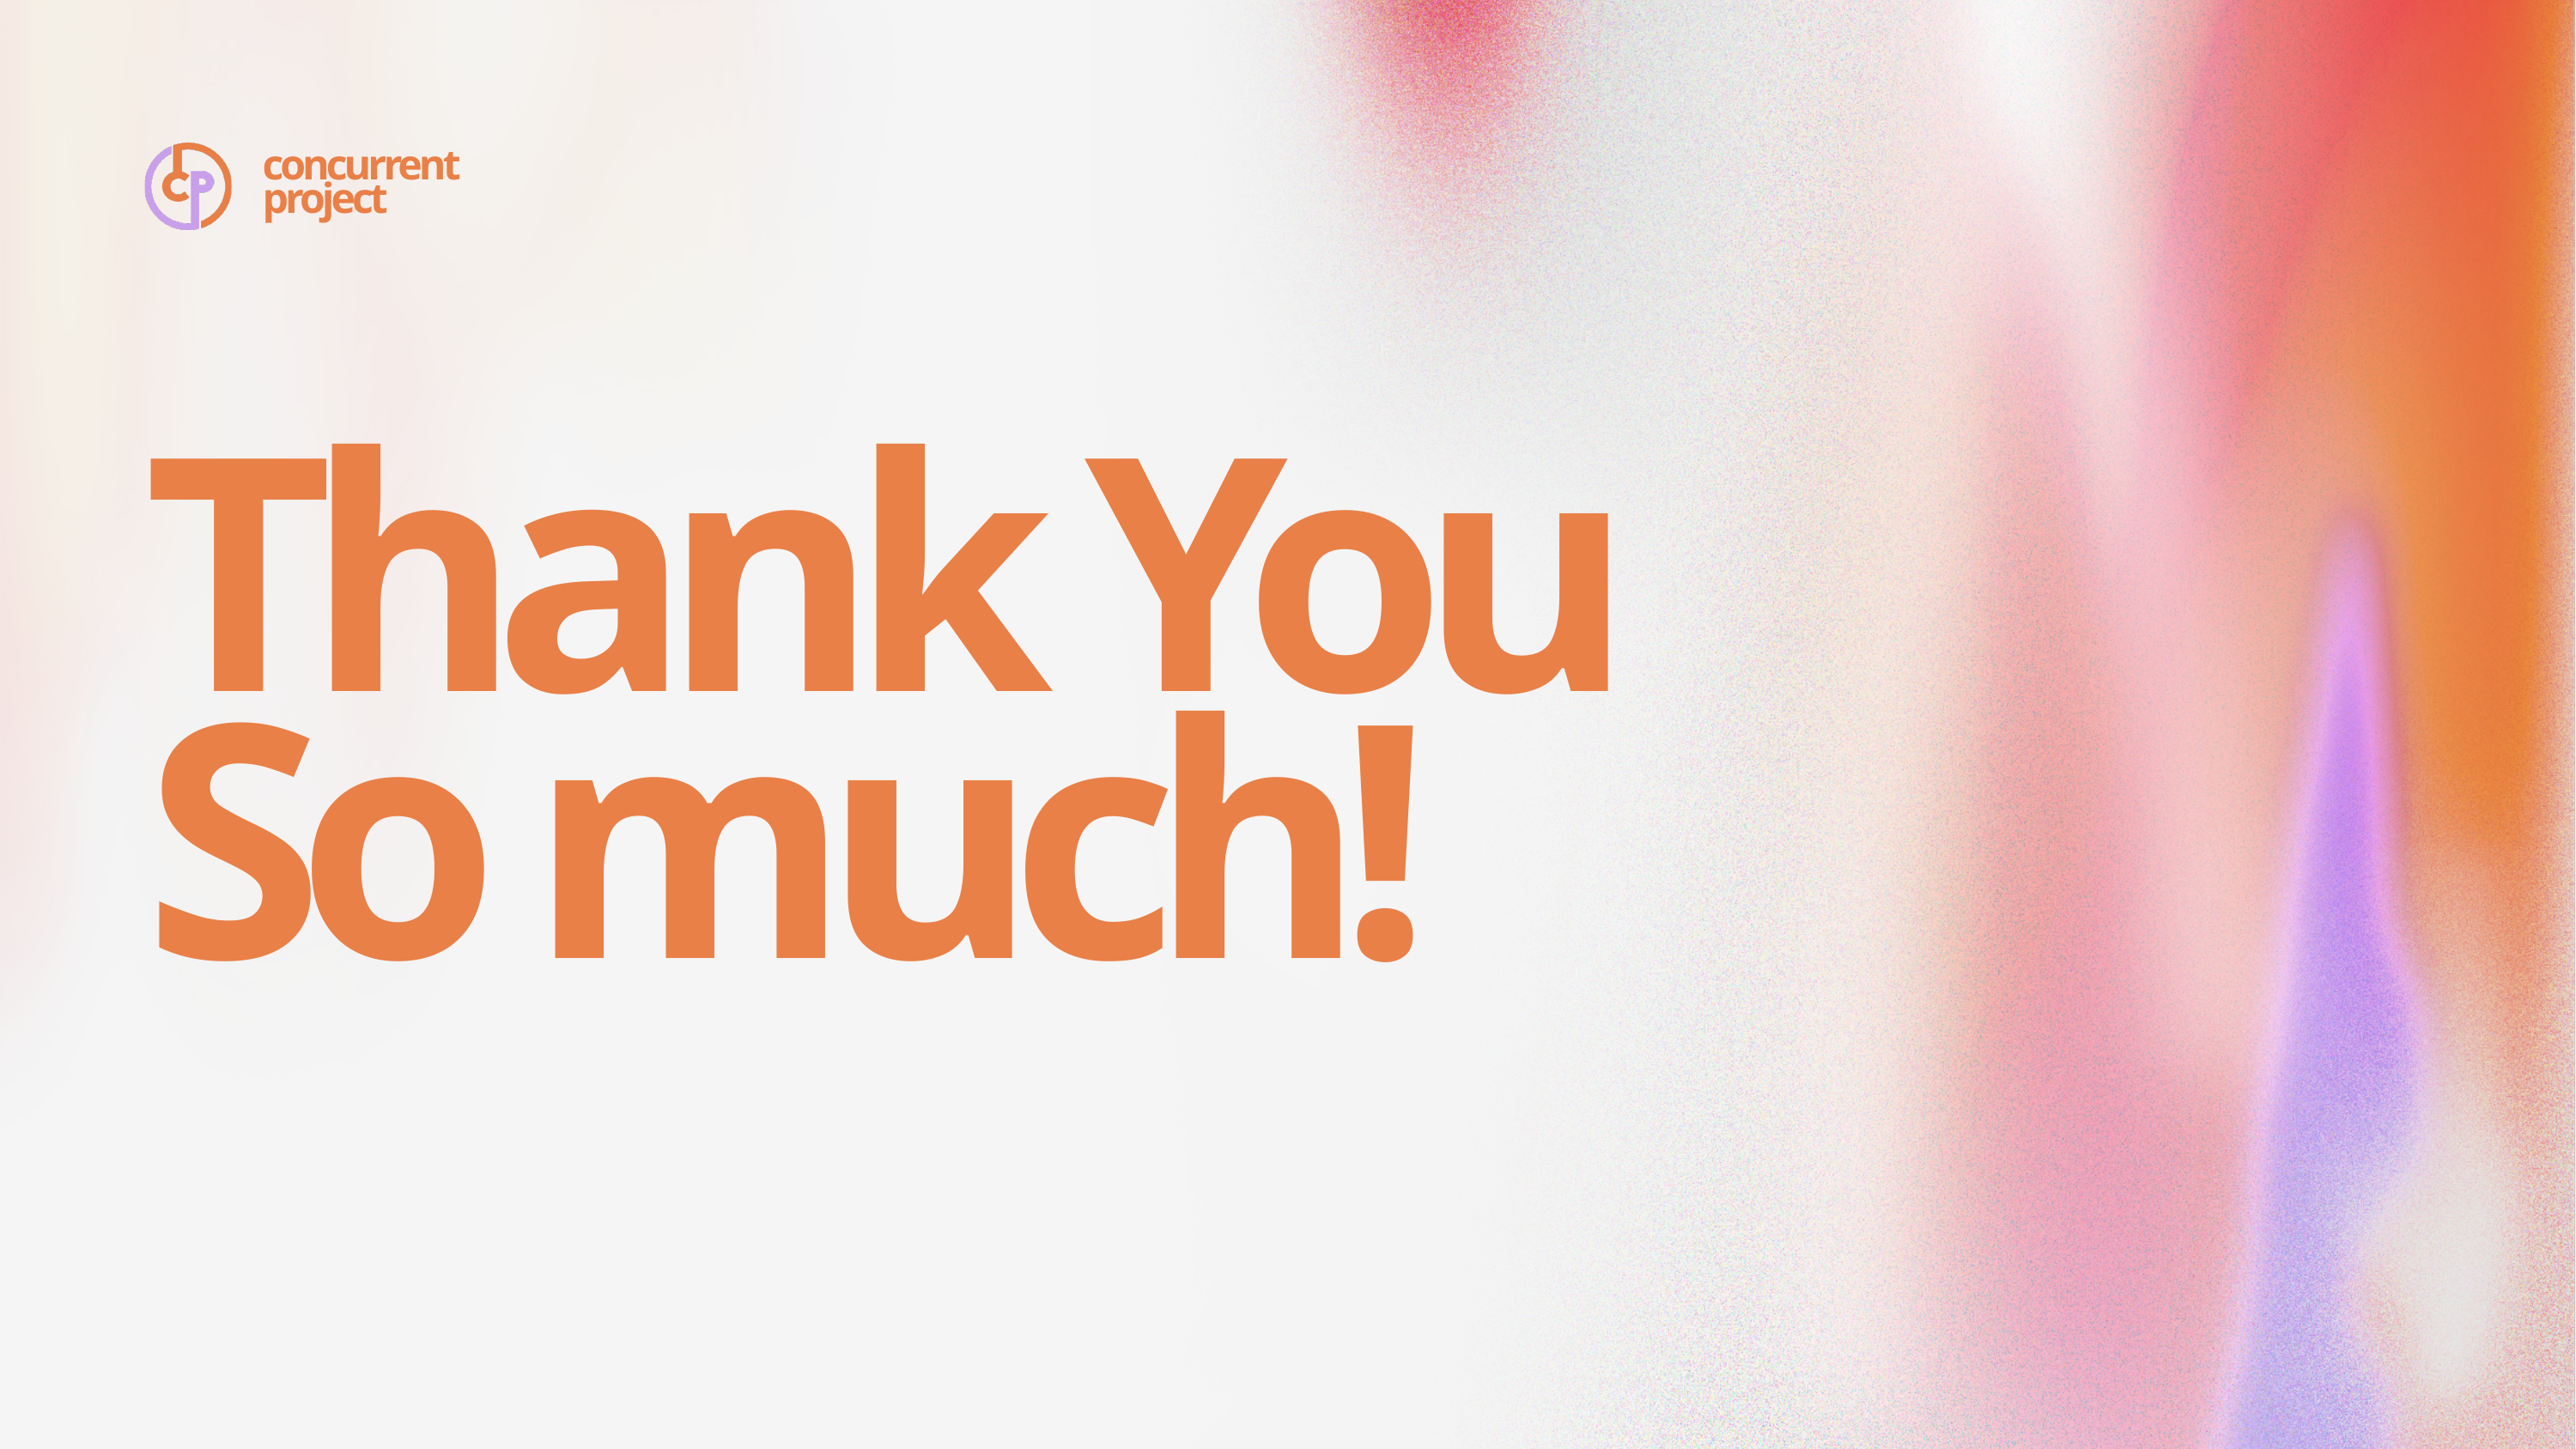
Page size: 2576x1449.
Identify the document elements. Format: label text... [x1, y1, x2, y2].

text_box Thank You So much! [144, 489, 1645, 1023]
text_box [144, 142, 489, 230]
text_box [0, 0, 975, 1159]
text_box [1094, 0, 2576, 1449]
